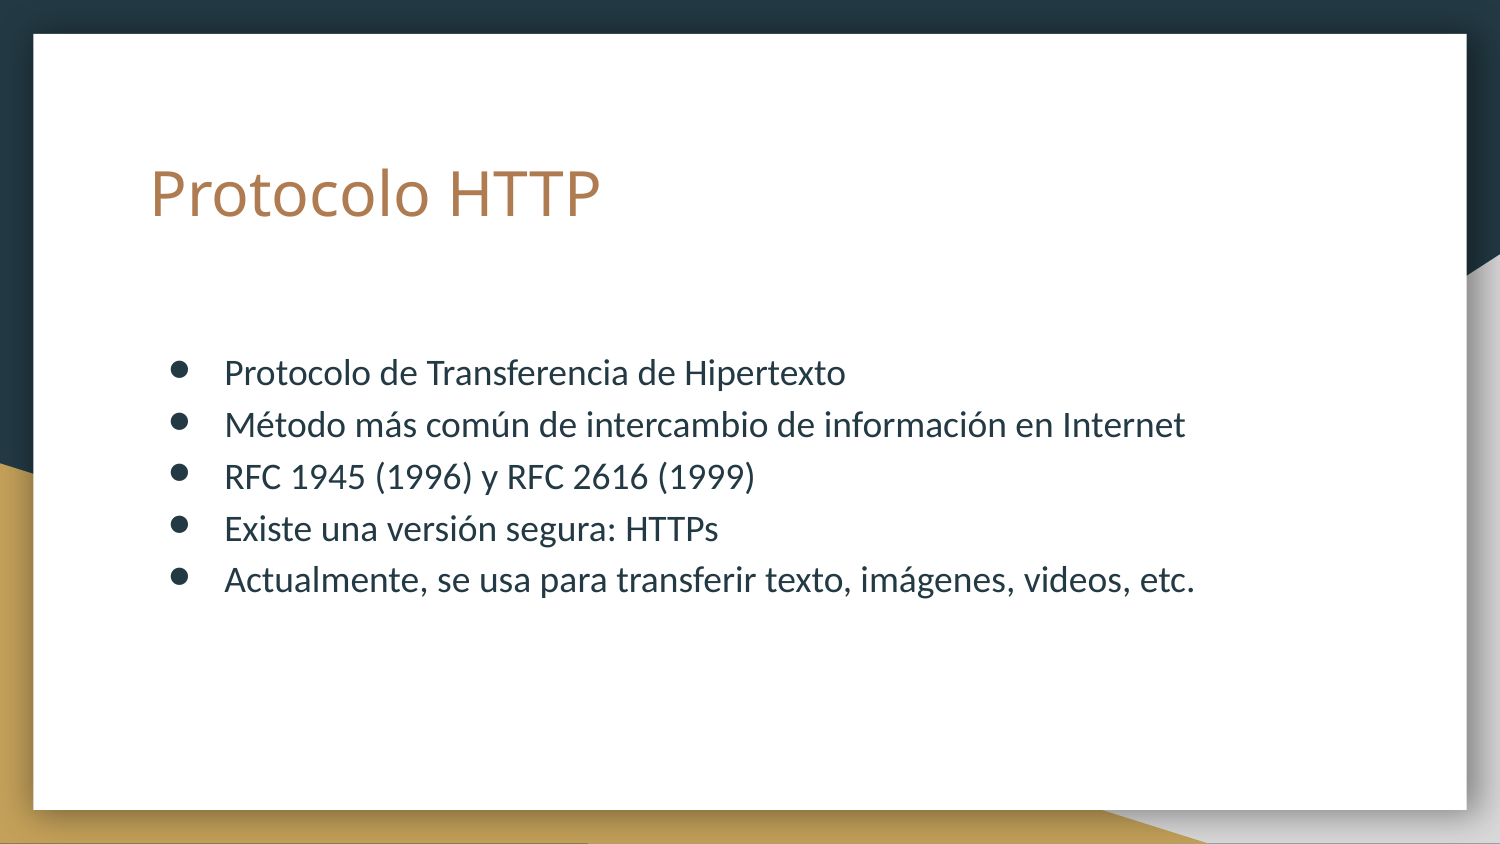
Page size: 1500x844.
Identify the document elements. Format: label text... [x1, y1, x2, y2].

title Protocolo HTTP [134, 138, 1366, 296]
list Protocolo de Transferencia de Hipertexto Método más común de intercambio de información en Internet RFC 1945 (1996) y RFC 2616 (1999) Existe una versión segura: HTTPs Actualmente, se usa para transferir texto, imágenes, videos, etc. [134, 326, 1366, 729]
